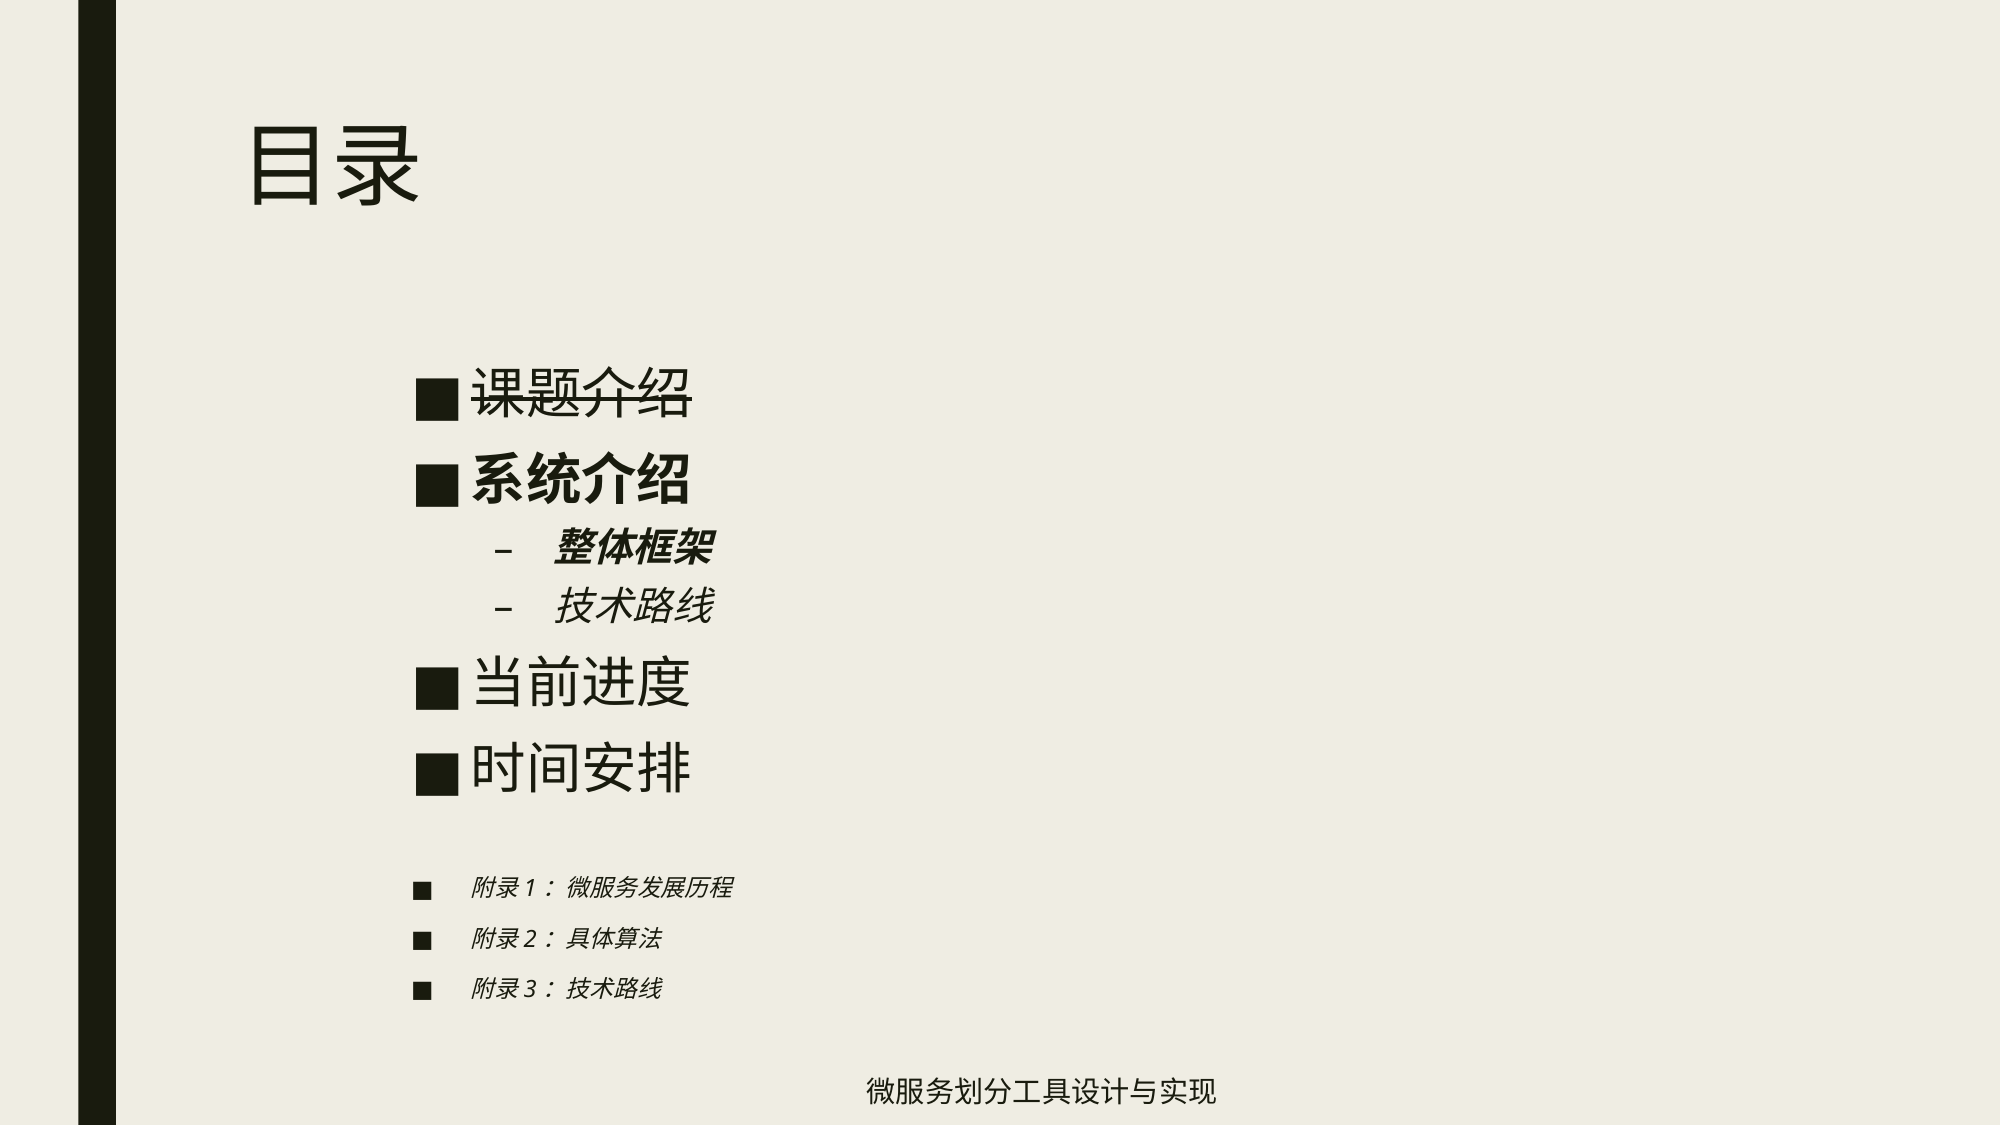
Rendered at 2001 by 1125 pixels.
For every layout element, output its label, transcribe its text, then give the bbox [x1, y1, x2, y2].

text_box 微服务划分工具设计与实现 [841, 1062, 1243, 1125]
title 目录 [225, 112, 1800, 357]
list 课题介绍 系统介绍 整体框架 技术路线 当前进度 时间安排 附录1：微服务发展历程 附录2：具体算法 附录3：技术路线 [395, 356, 1604, 1013]
